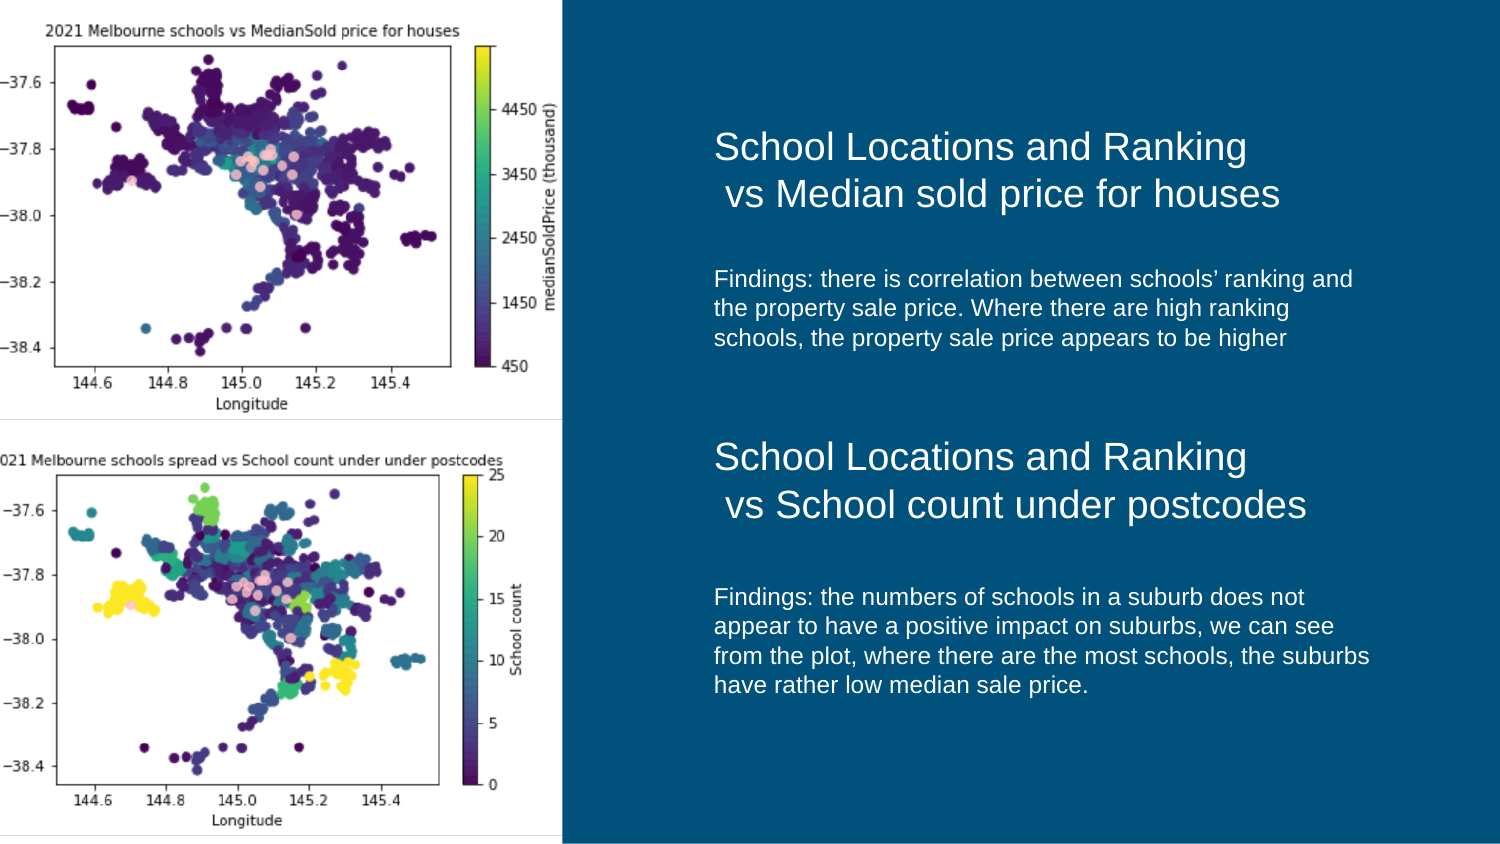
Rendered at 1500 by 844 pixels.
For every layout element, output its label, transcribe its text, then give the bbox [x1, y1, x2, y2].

picture [0, 0, 562, 844]
title School Locations and Ranking vs Median sold price for houses Findings: there is correlation between schools’ ranking and the property sale price. Where there are high ranking schools, the property sale price appears to be higher School Locations and Ranking vs School count under postcodes Findings: the numbers of schools in a suburb does not appear to have a positive impact on suburbs, we can see from the plot, where there are the most schools, the suburbs have rather low median sale price. [698, 93, 1389, 781]
